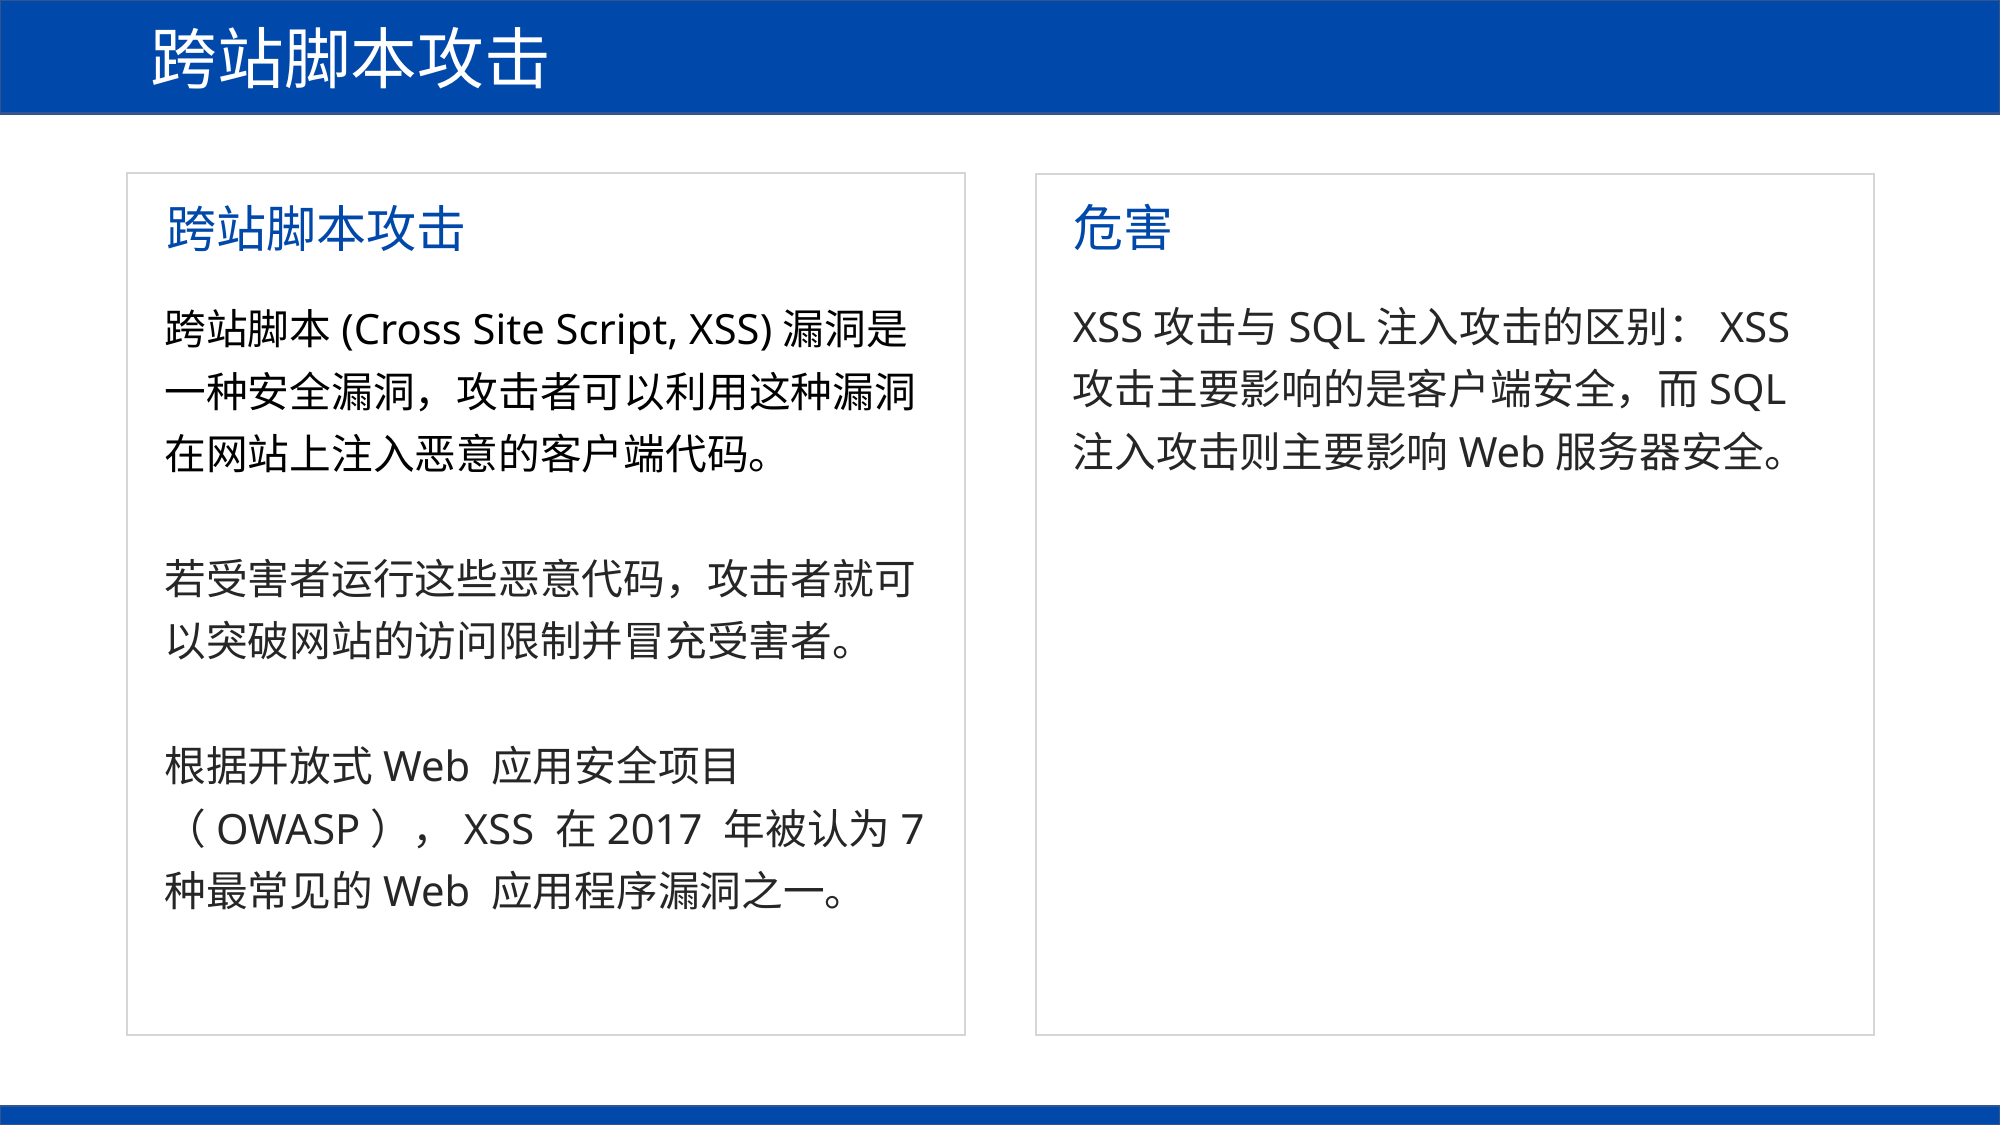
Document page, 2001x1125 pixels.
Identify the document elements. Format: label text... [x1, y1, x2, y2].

text_box 跨站脚本攻击 [0, 0, 2000, 115]
text_box 危害 [1058, 189, 1189, 265]
text_box [0, 1105, 2000, 1125]
text_box [126, 172, 966, 1036]
text_box XSS攻击与SQL注入攻击的区别：XSS攻击主要影响的是客户端安全，而SQL注入攻击则主要影响Web服务器安全。 [1058, 280, 1851, 484]
text_box 跨站脚本攻击 [151, 190, 481, 265]
text_box 跨站脚本(Cross Site Script, XSS)漏洞是一种安全漏洞，攻击者可以利用这种漏洞在网站上注入恶意的客户端代码。 若受害者运行这些恶意代码，攻击者就可以突破网站的访问限制并冒充受害者。 根据开放式Web 应用安全项目（OWASP），XSS 在2017 年被认为7 种最常见的Web 应用程序漏洞之一。 [149, 282, 941, 985]
text_box [1035, 173, 1875, 1036]
